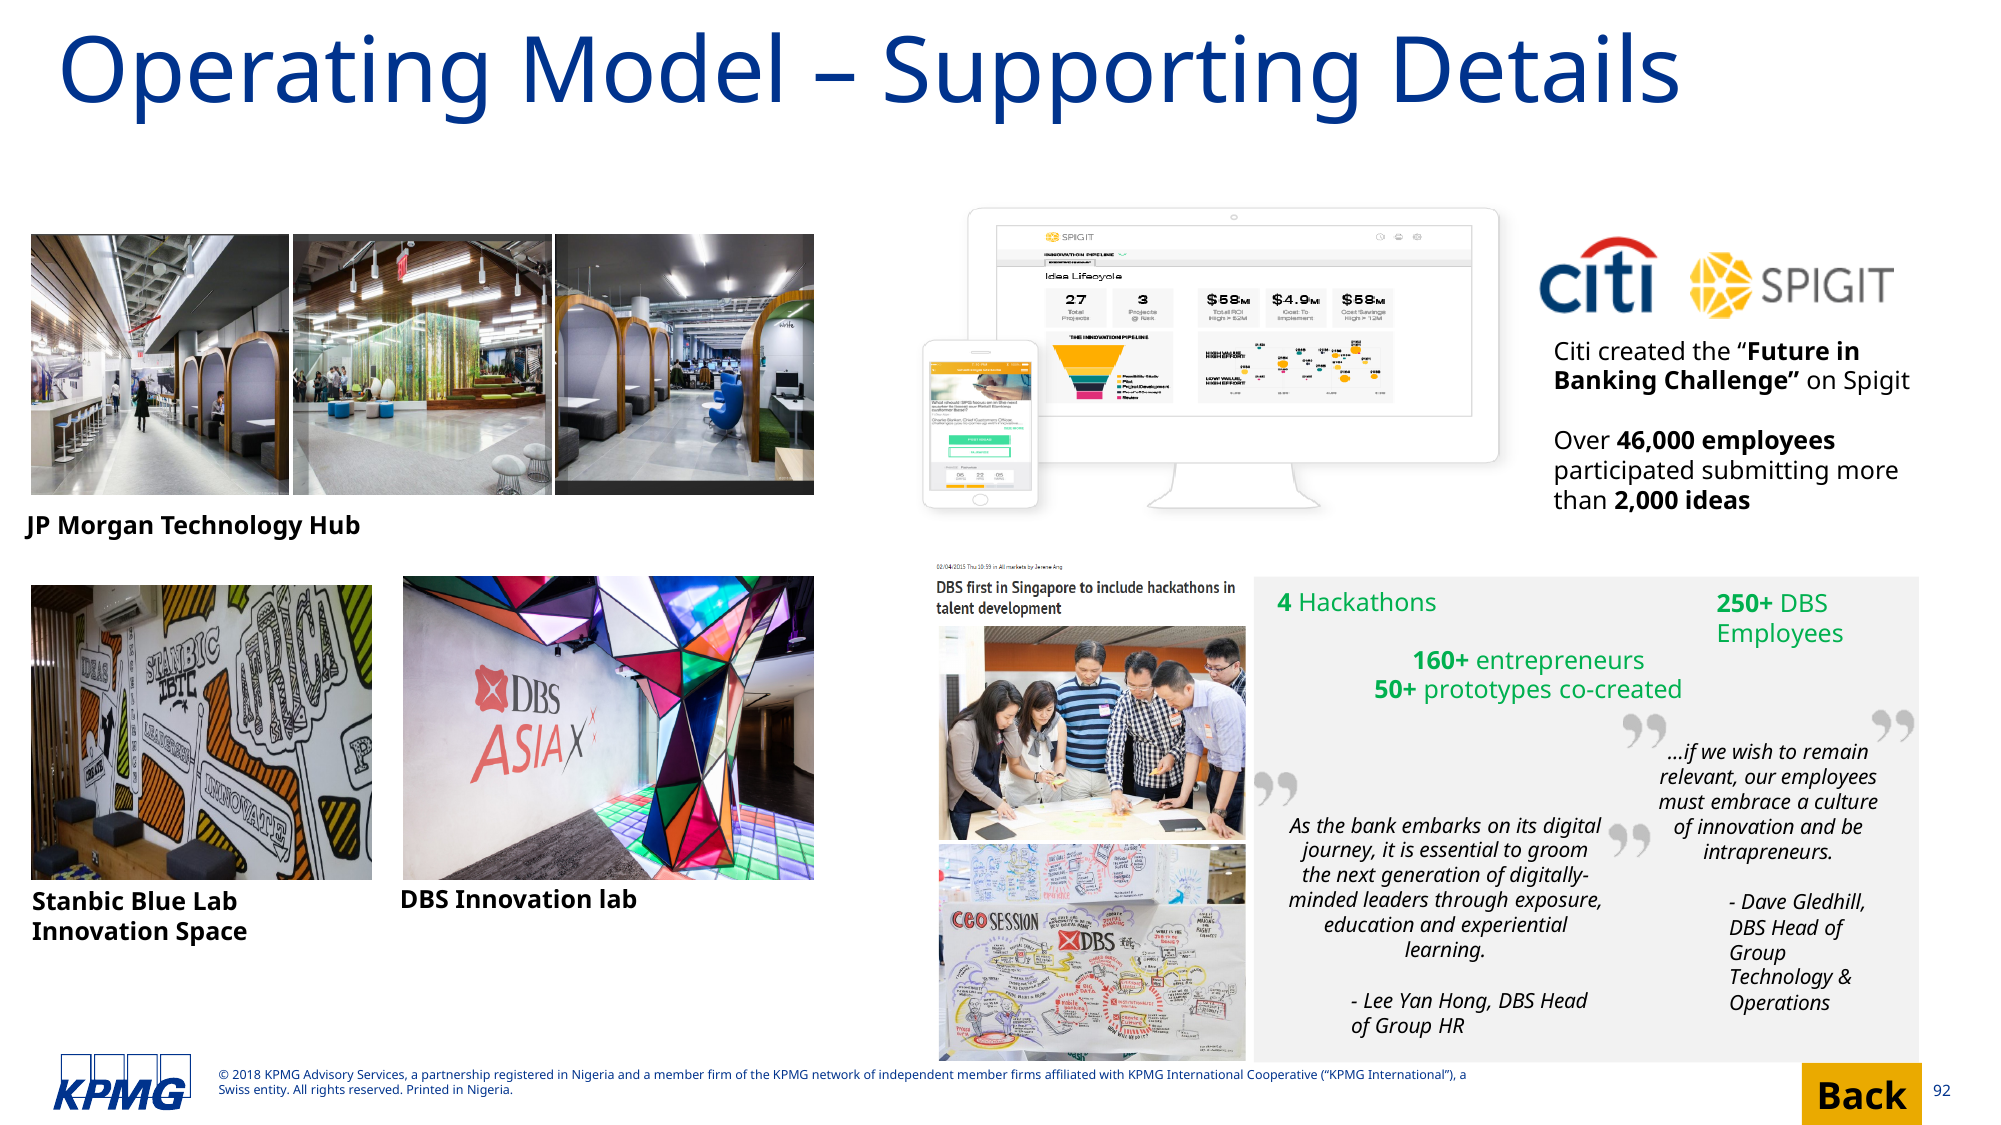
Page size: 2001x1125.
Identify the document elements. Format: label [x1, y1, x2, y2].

text_box [32, 885, 372, 946]
text_box [934, 560, 1936, 1125]
picture [31, 585, 372, 880]
picture [31, 234, 289, 495]
picture [555, 234, 814, 495]
picture [293, 234, 552, 495]
text_box [400, 883, 740, 914]
text_box [21, 33, 1935, 135]
picture [403, 576, 814, 880]
text_box [26, 509, 361, 540]
text_box [916, 202, 1959, 525]
